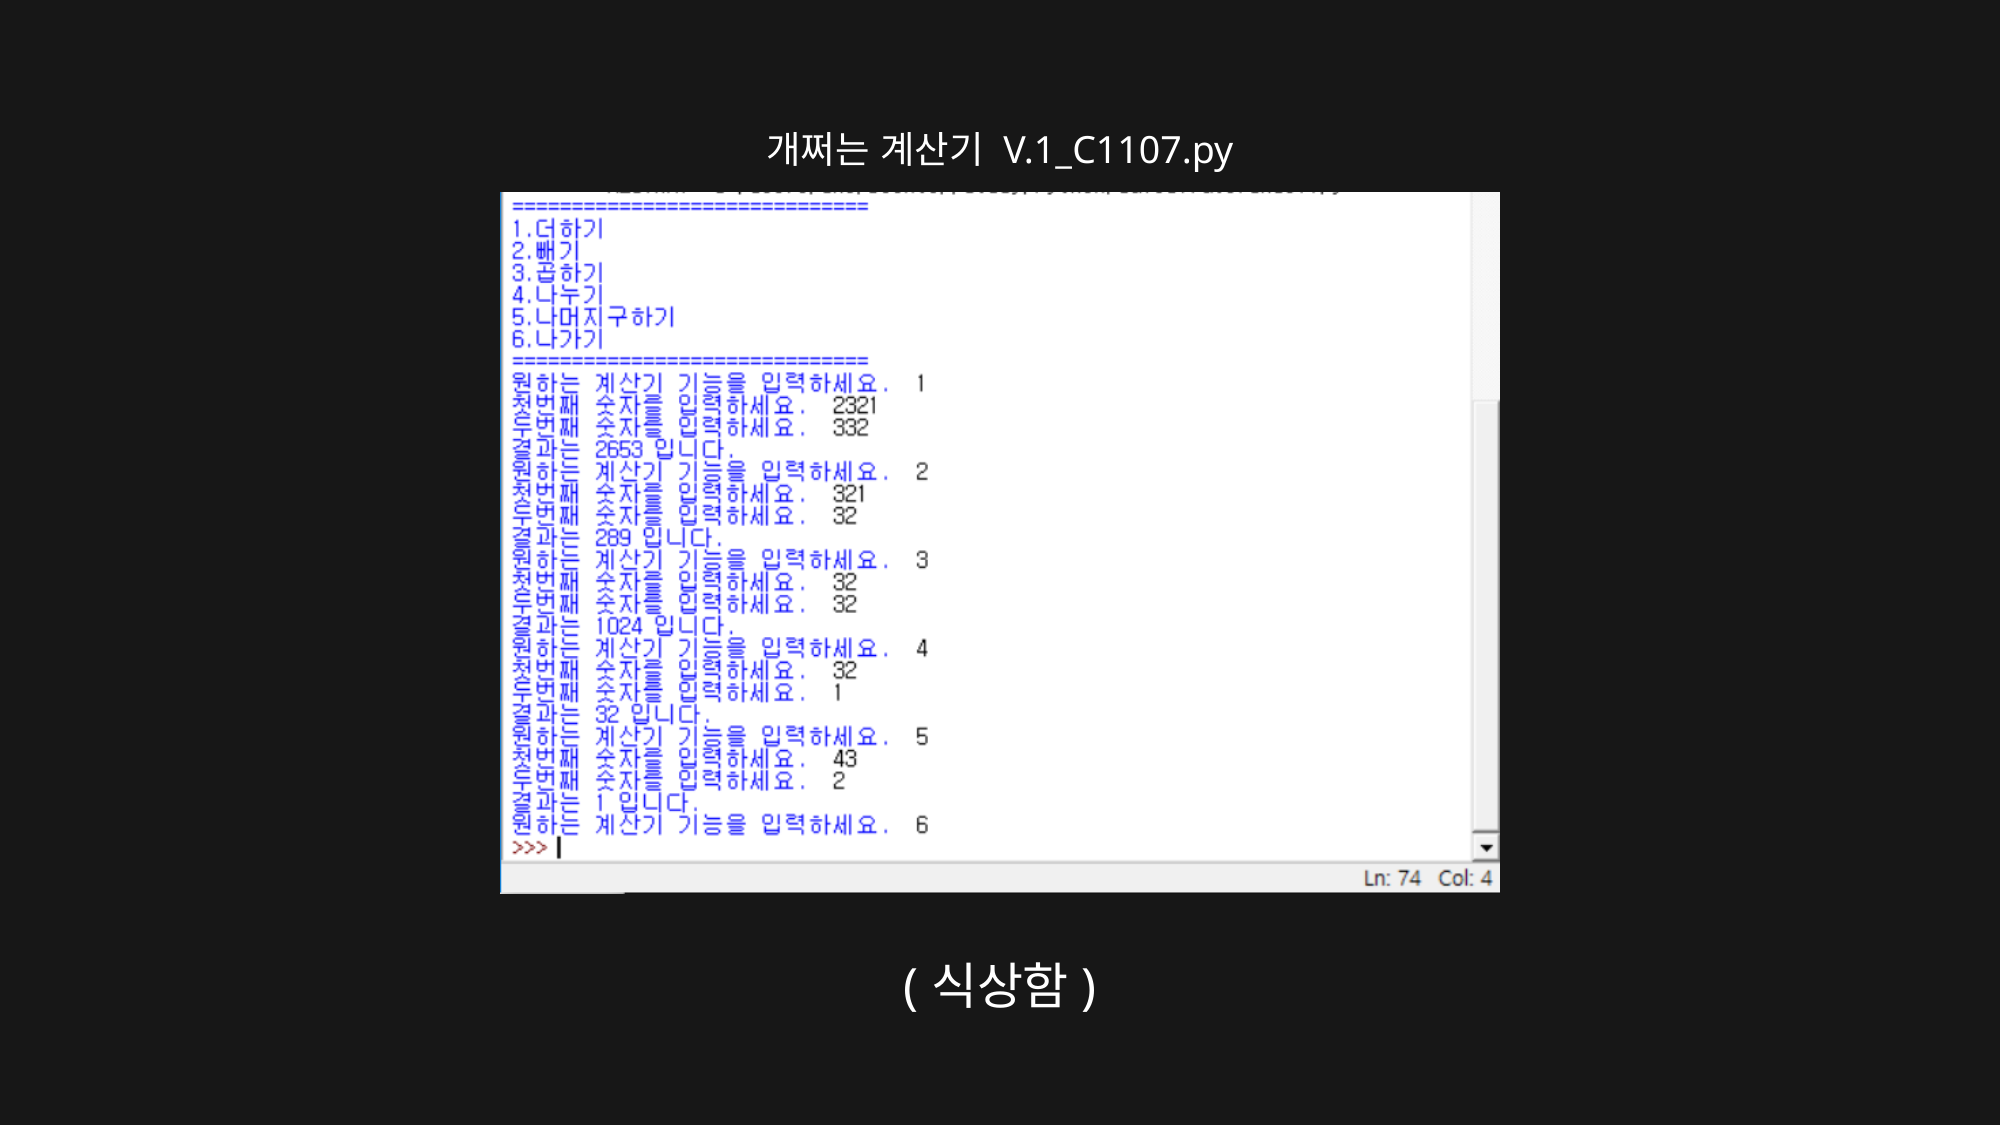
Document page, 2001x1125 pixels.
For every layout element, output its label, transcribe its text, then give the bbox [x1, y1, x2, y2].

subtitle (식상함) [249, 954, 1750, 1125]
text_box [500, 119, 1500, 894]
